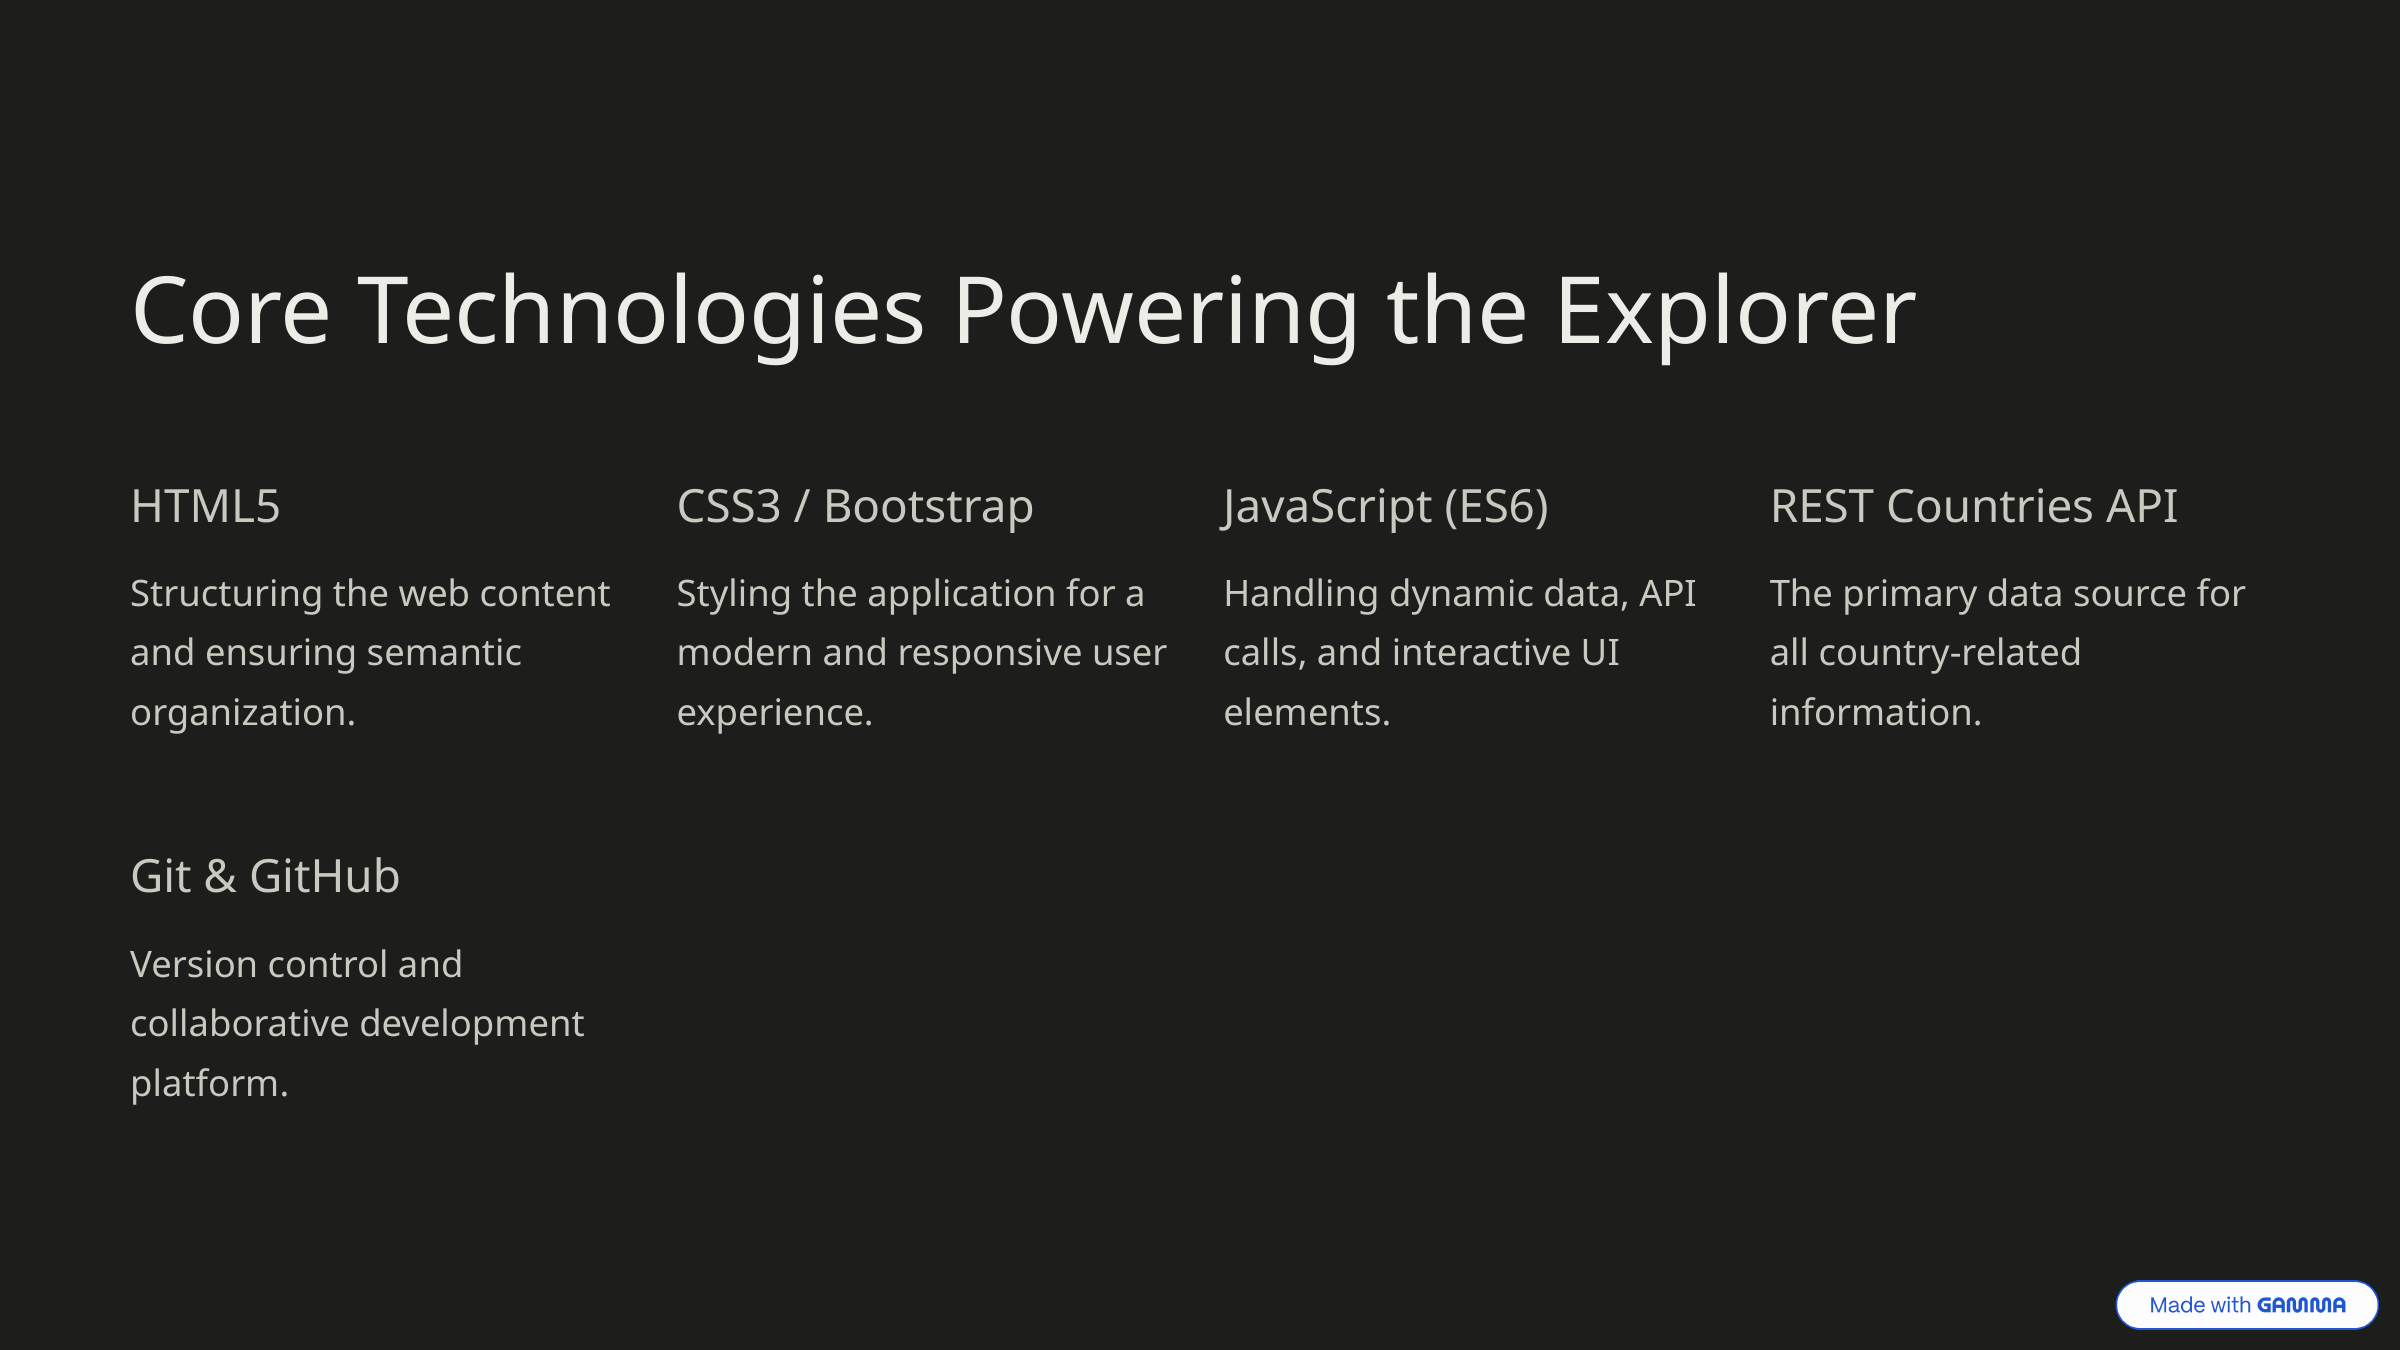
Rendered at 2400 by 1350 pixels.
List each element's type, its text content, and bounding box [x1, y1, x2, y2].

text_box Git & GitHub [130, 844, 596, 903]
text_box Structuring the web content and ensuring semantic organization. [130, 554, 631, 733]
text_box JavaScript (ES6) [1223, 474, 1689, 533]
picture [2106, 1271, 2389, 1339]
text_box The primary data source for all country-related information. [1769, 554, 2270, 733]
text_box REST Countries API [1769, 474, 2235, 533]
text_box Styling the application for a modern and responsive user experience. [676, 554, 1177, 733]
text_box HTML5 [130, 474, 596, 533]
text_box Core Technologies Powering the Explorer [130, 246, 2063, 363]
text_box Version control and collaborative development platform. [130, 925, 631, 1104]
text_box Handling dynamic data, API calls, and interactive UI elements. [1223, 554, 1724, 733]
text_box CSS3 / Bootstrap [676, 474, 1142, 533]
